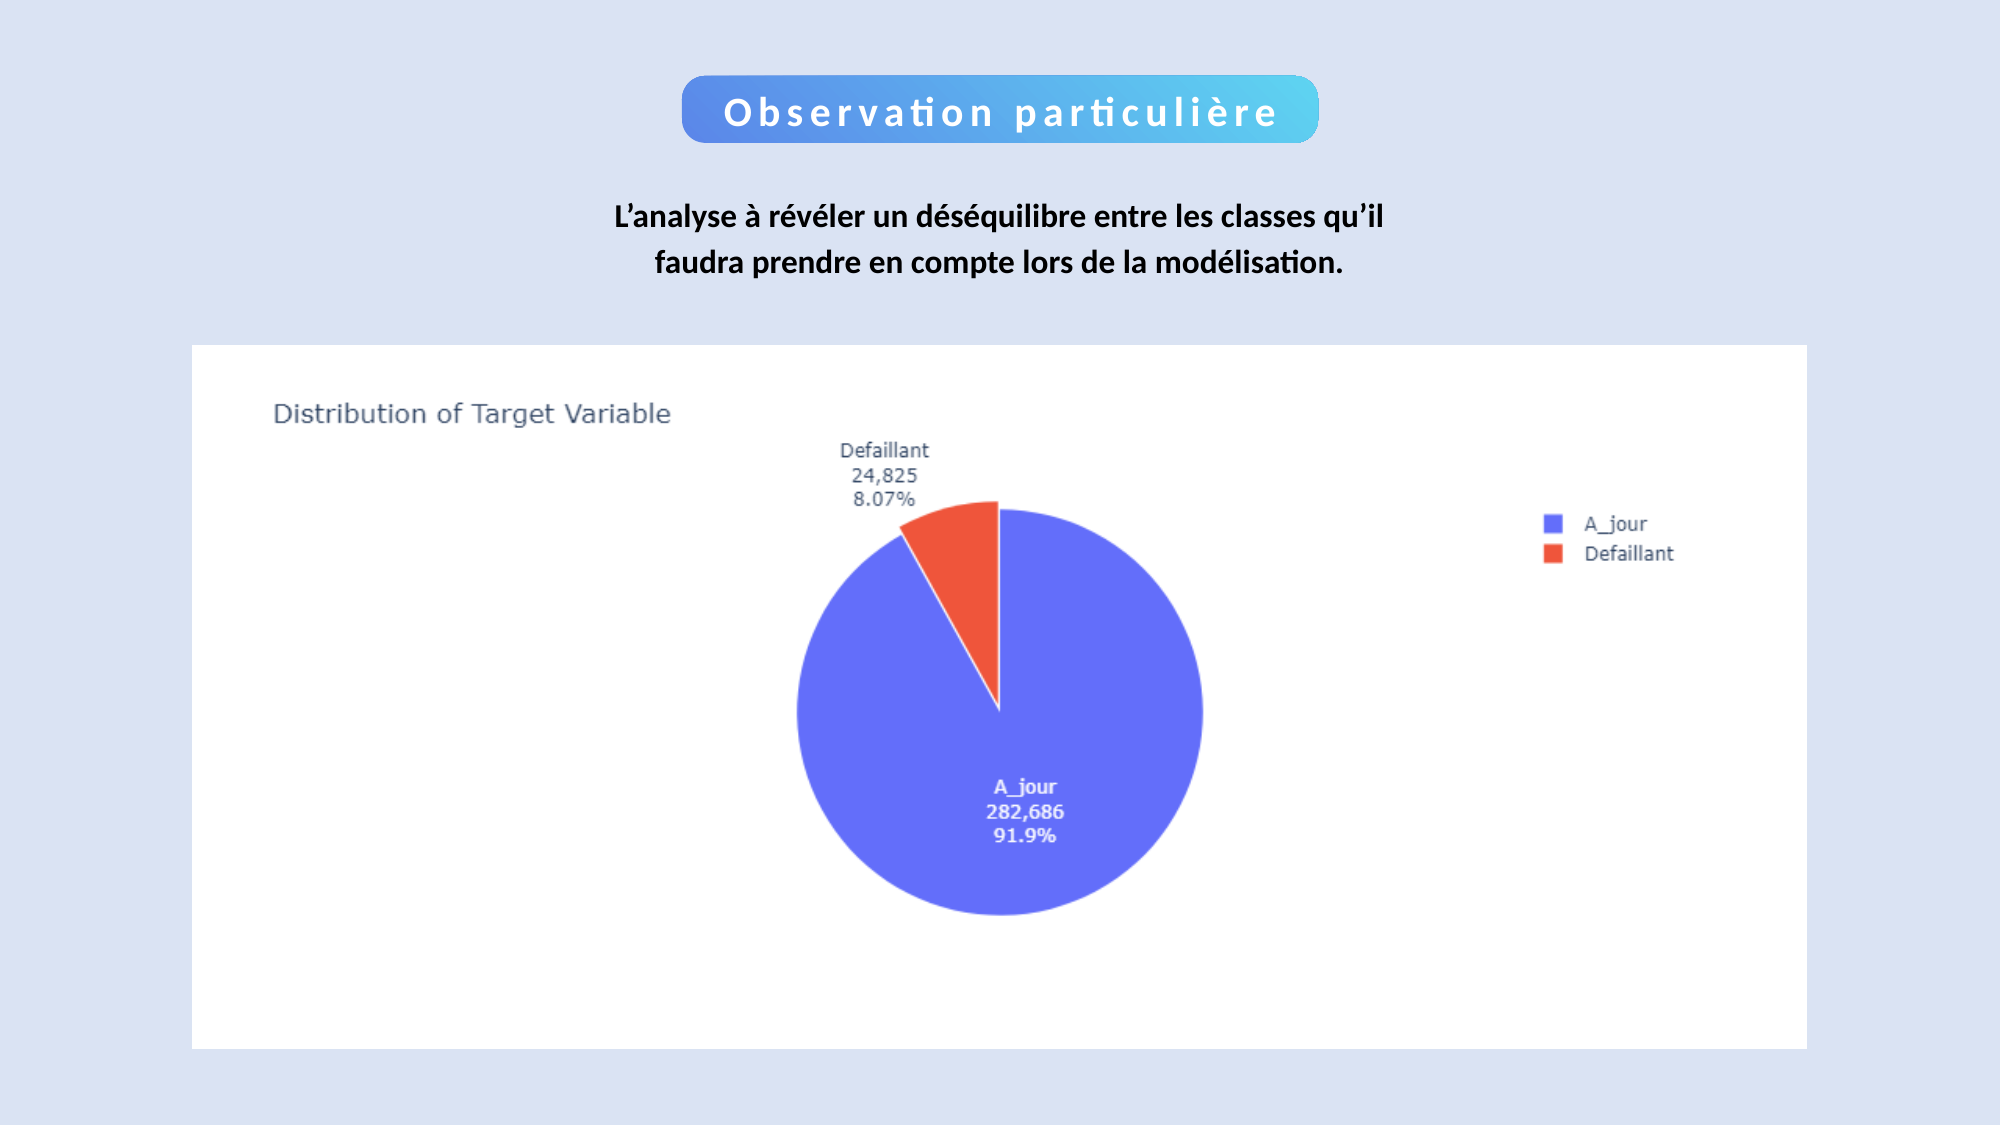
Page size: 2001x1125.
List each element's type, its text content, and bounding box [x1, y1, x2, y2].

text_box Observation particulière [680, 74, 1320, 144]
picture [192, 345, 1808, 1049]
text_box L’analyse à révéler un déséquilibre entre les classes qu’il faudra prendre en compte lors de la modélisation. [577, 181, 1423, 288]
